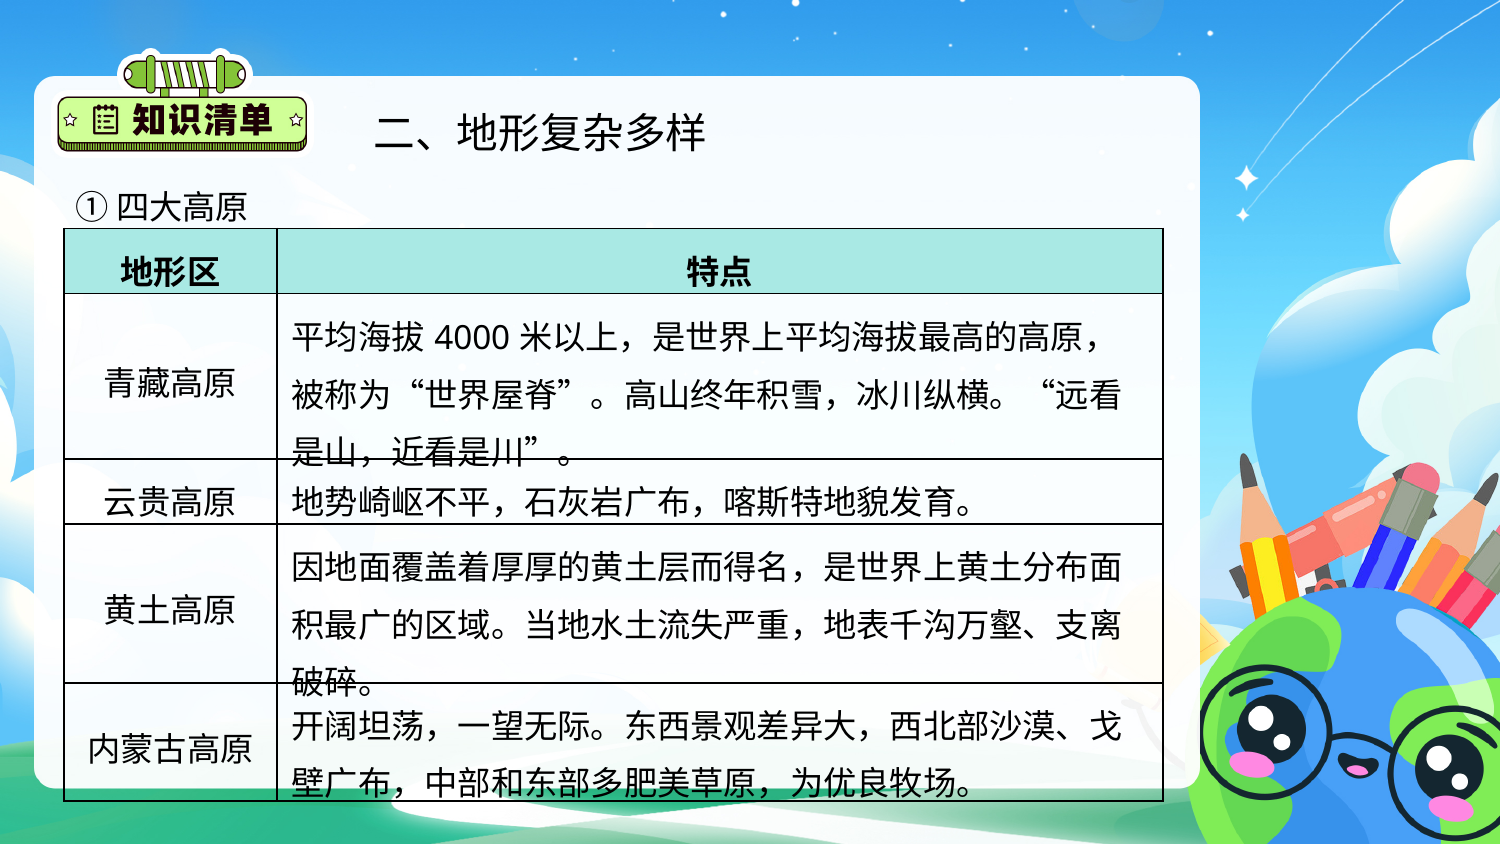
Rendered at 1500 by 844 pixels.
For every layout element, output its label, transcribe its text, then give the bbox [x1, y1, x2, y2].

table_cell 平均海拔4000米以上，是世界上平均海拔最高的高原，被称为“世界屋脊”。高山终年积雪，冰川纵横。“远看是山，近看是川”。 [278, 294, 1162, 458]
table_cell 云贵高原 [65, 460, 276, 523]
table_cell 地势崎岖不平，石灰岩广布，喀斯特地貌发育。 [278, 460, 1162, 523]
table_cell 内蒙古高原 [65, 684, 276, 800]
table_cell 因地面覆盖着厚厚的黄土层而得名，是世界上黄土分布面积最广的区域。当地水土流失严重，地表千沟万壑、支离破碎。 [278, 525, 1162, 682]
table_cell 开阔坦荡，一望无际。东西景观差异大，西北部沙漠、戈壁广布，中部和东部多肥美草原，为优良牧场。 [278, 684, 1162, 800]
text_box 二、地形复杂多样 [358, 74, 723, 165]
table_header 特点 [278, 229, 1162, 293]
table_cell 黄土高原 [65, 525, 276, 682]
picture [0, 0, 1500, 844]
table_cell 青藏高原 [65, 294, 276, 458]
table_header 地形区 [65, 229, 276, 293]
text_box ①四大高原 [60, 158, 264, 234]
